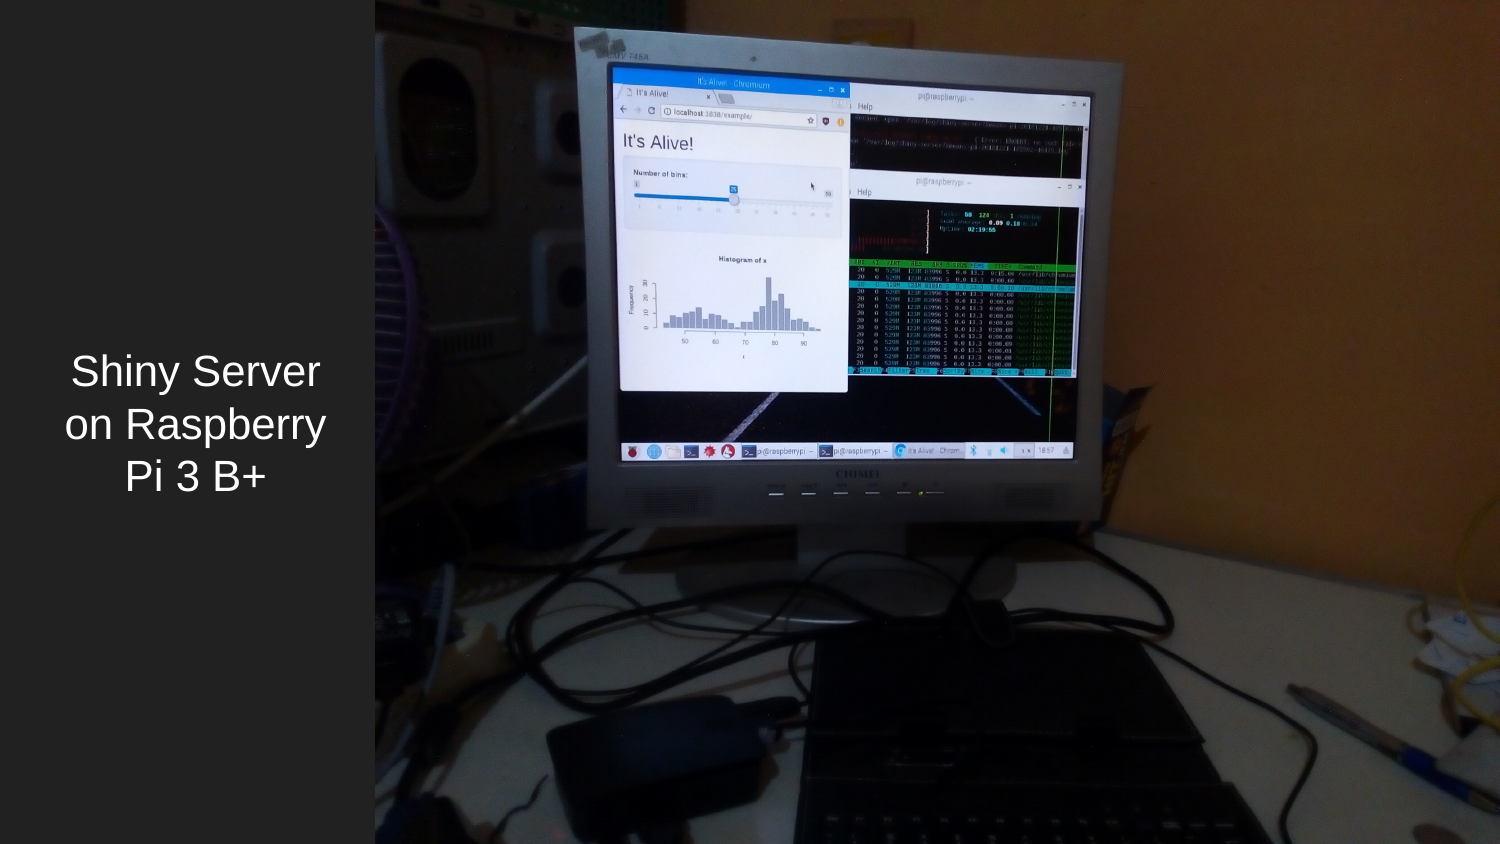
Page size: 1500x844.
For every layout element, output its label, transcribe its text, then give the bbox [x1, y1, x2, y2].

picture [374, 0, 1500, 844]
text_box Shiny Server on Raspberry Pi 3 B+ [32, 239, 360, 605]
